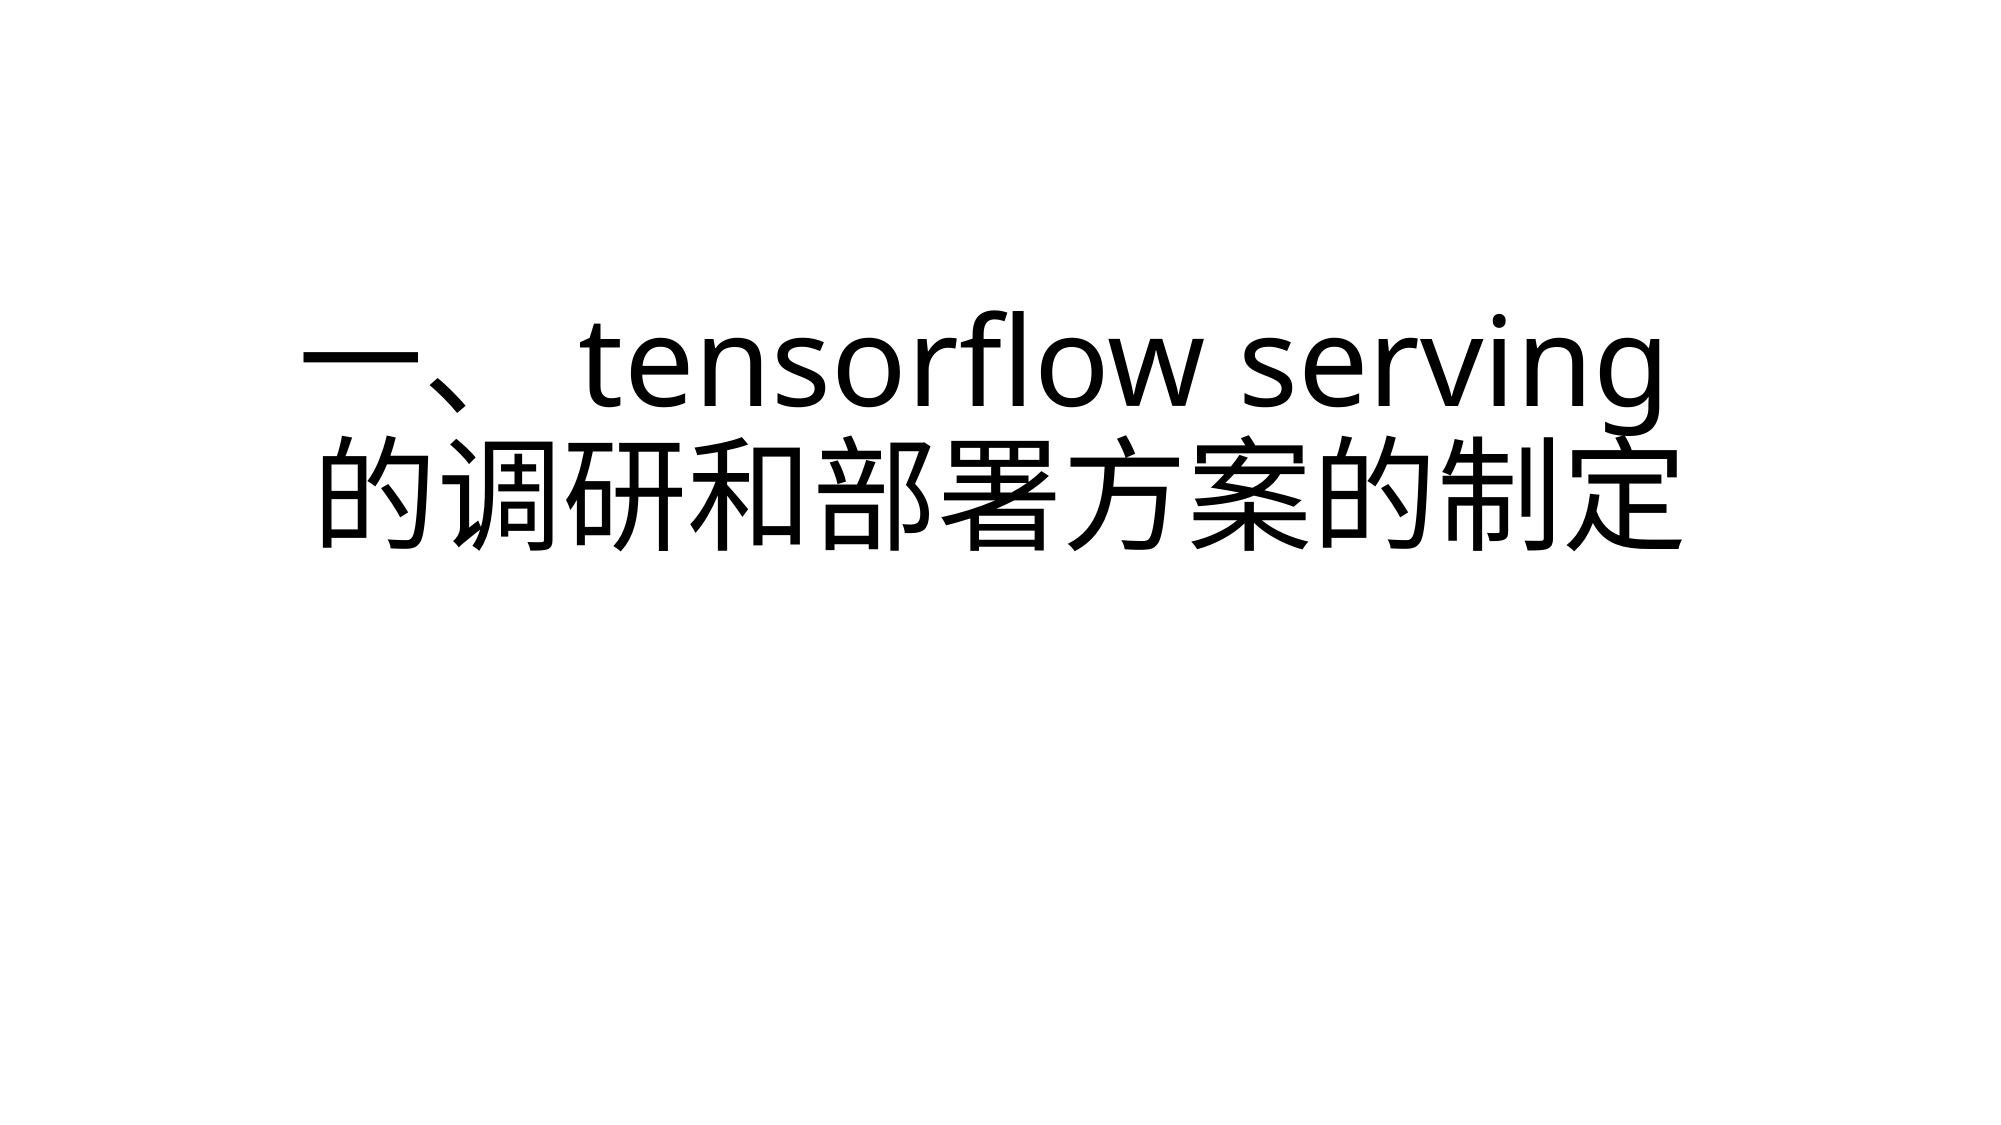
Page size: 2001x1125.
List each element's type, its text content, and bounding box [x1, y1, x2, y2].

title 一、tensorflow serving的调研和部署方案的制定 [249, 184, 1750, 576]
